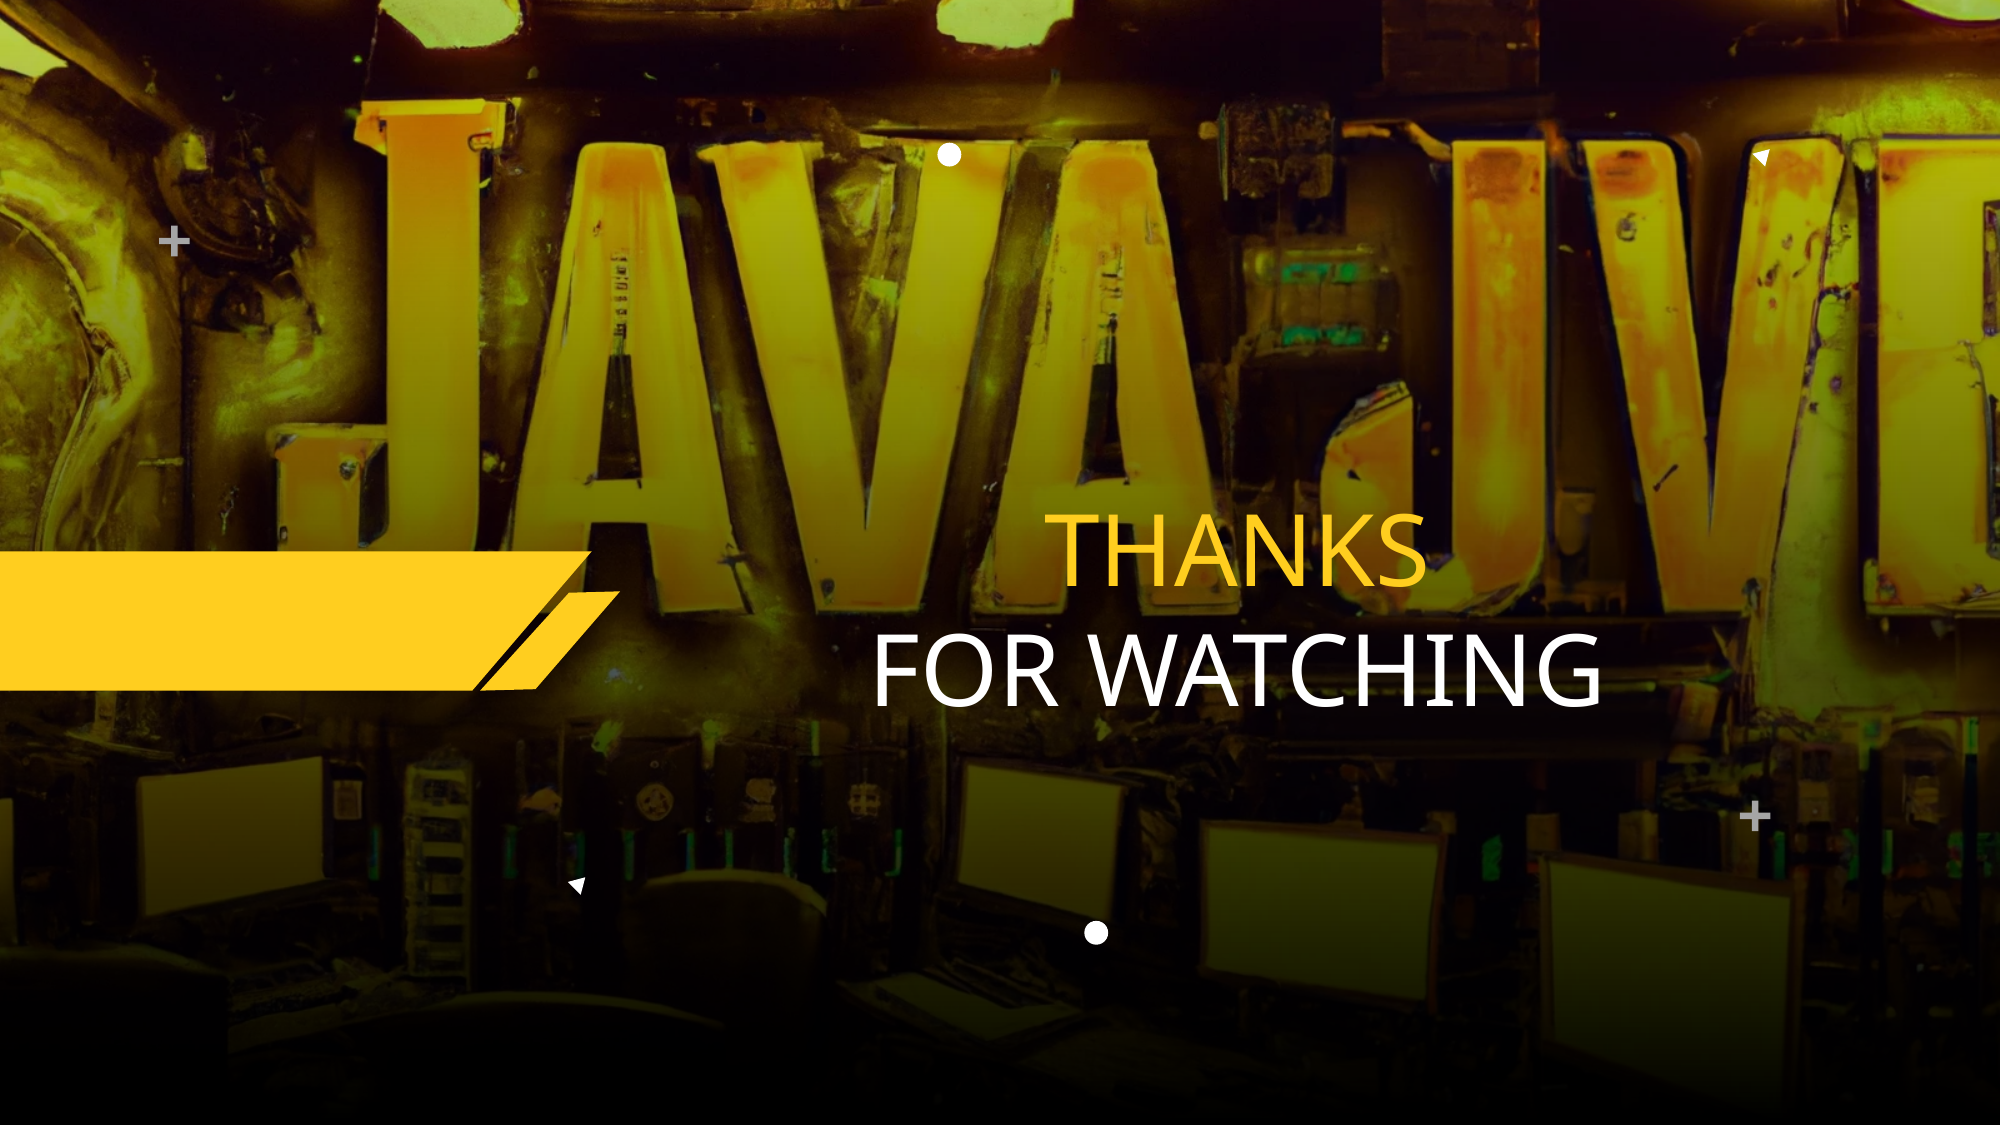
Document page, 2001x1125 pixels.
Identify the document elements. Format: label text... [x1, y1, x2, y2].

text_box [565, 875, 587, 897]
text_box [0, 550, 595, 692]
text_box [1739, 800, 1771, 832]
text_box [0, 0, 2000, 1125]
text_box [1750, 147, 1772, 169]
text_box [1083, 919, 1110, 946]
text_box [158, 225, 191, 257]
text_box [477, 590, 623, 692]
text_box [936, 141, 963, 168]
text_box THANKS FOR WATCHING [663, 479, 1812, 734]
